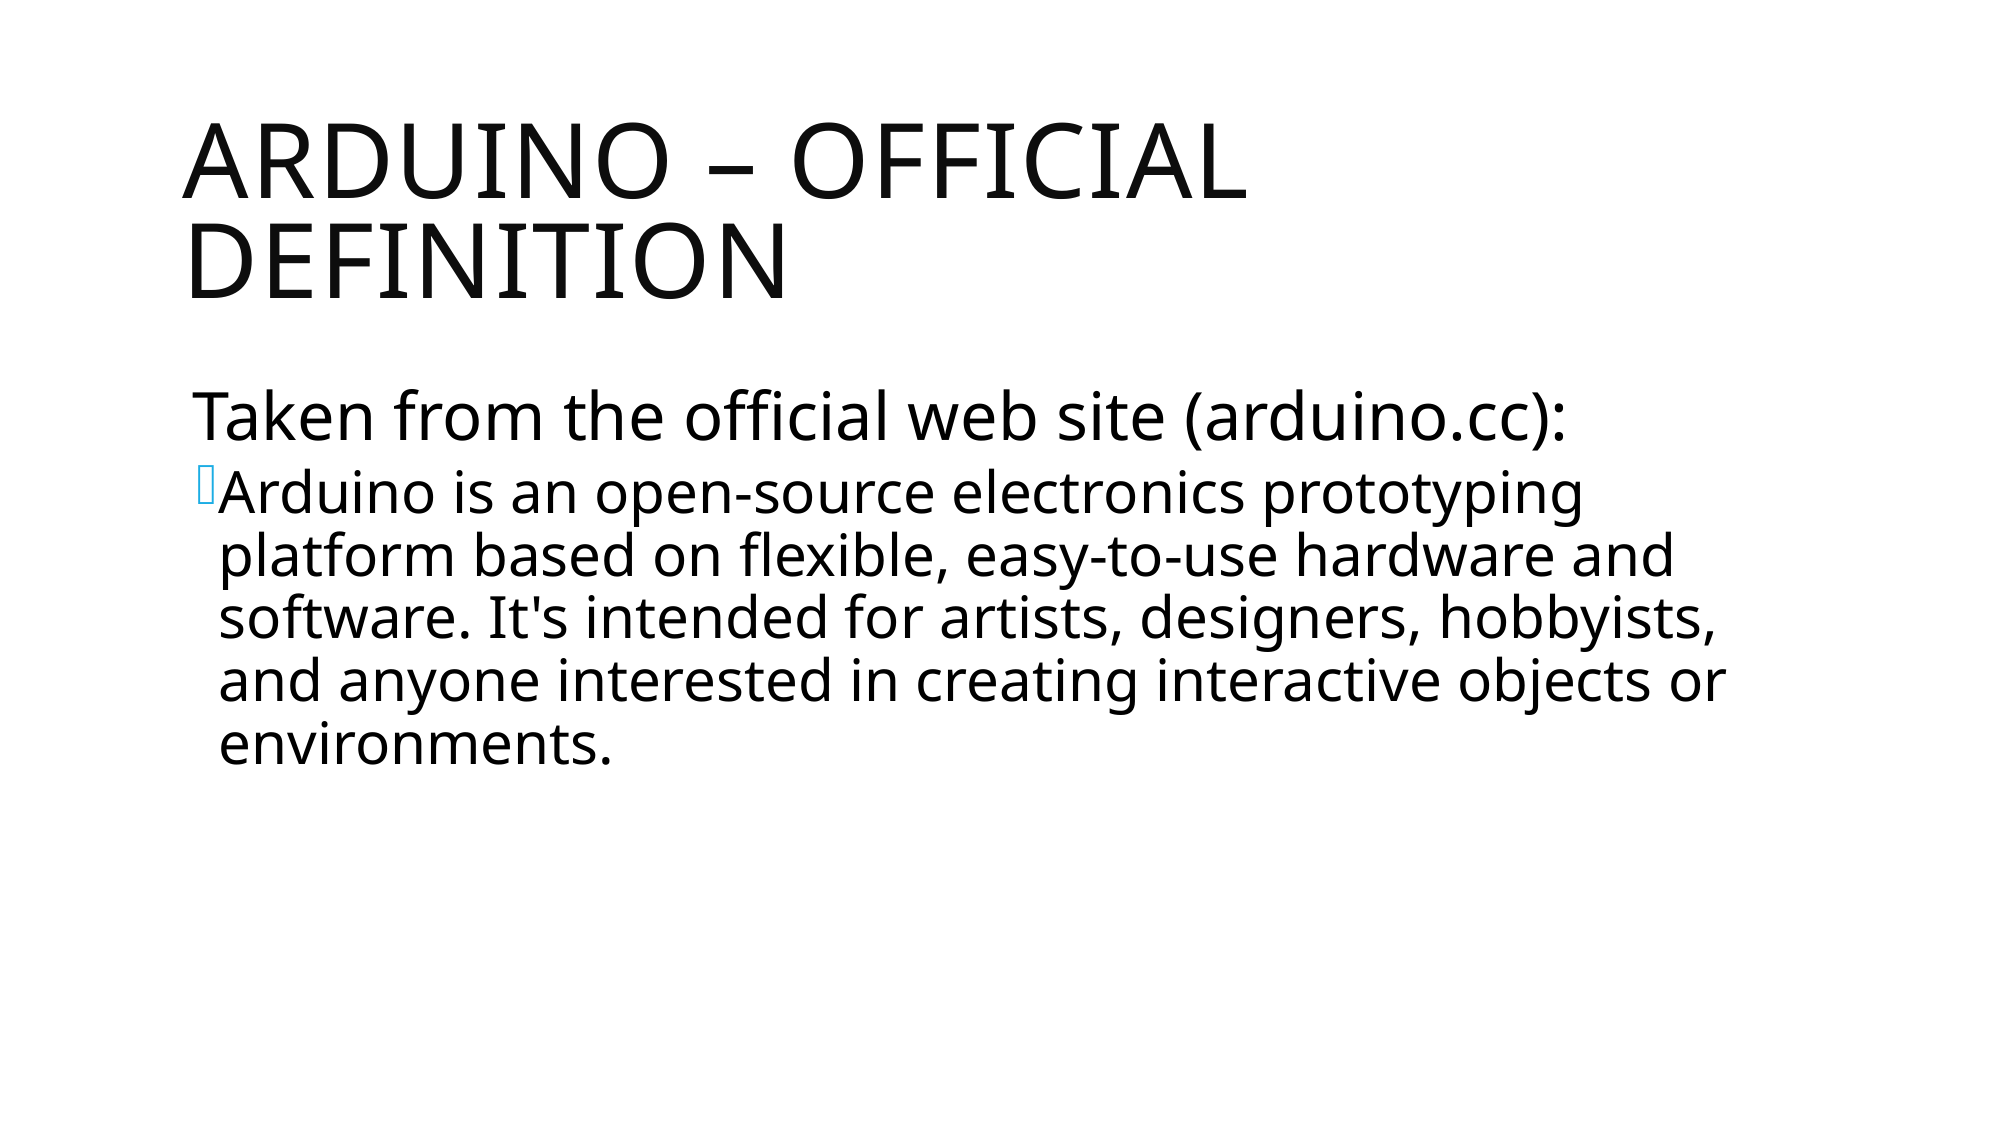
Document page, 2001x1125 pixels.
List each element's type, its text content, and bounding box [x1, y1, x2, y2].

list Taken from the official web site (arduino.cc): Arduino is an open-source electronics prototyping platform based on flexible, easy-to-use hardware and software. It's intended for artists, designers, hobbyists, and anyone interested in creating interactive objects or environments. [168, 375, 1763, 1035]
title Arduino – Official Definition [168, 96, 1763, 342]
